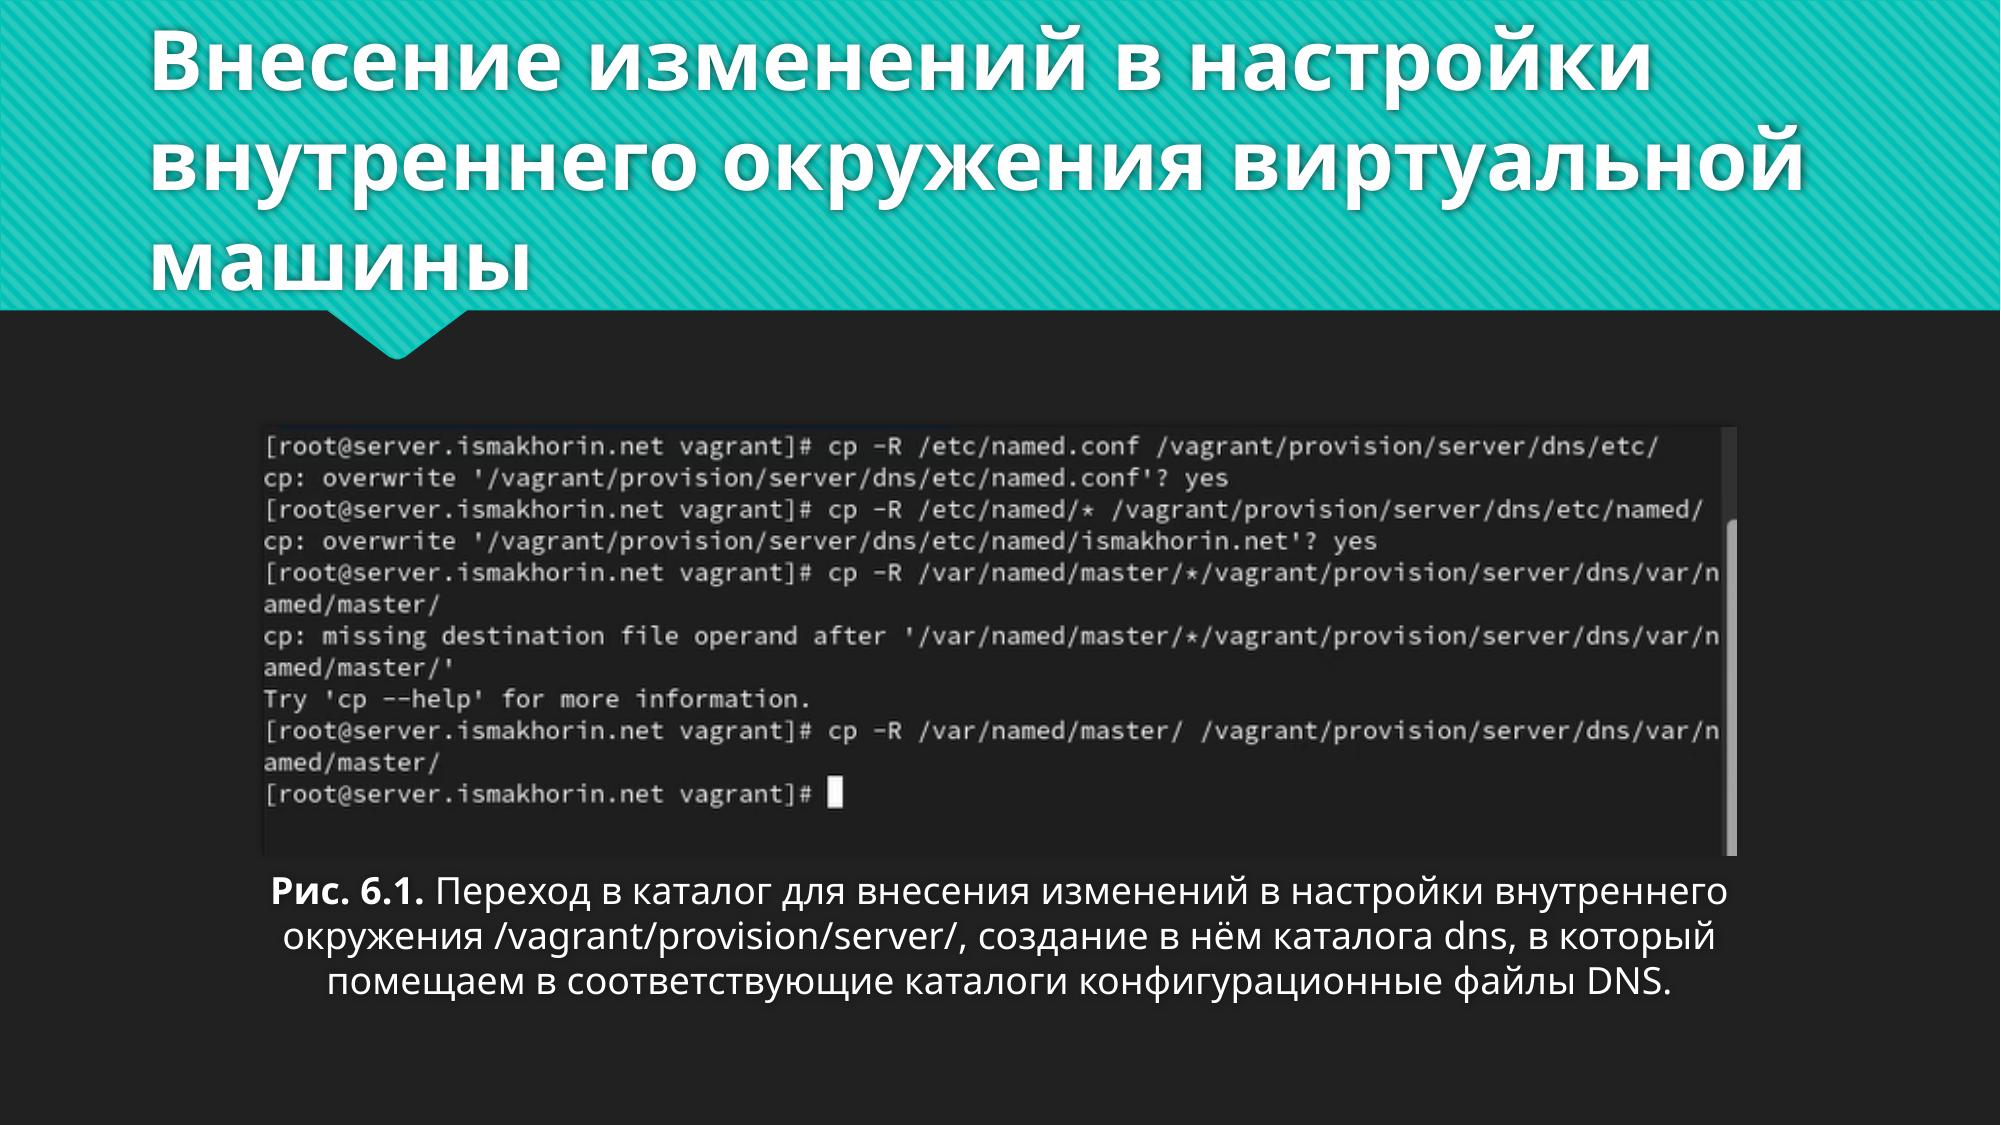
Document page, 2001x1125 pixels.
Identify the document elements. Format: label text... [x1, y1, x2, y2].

title Внесение изменений в настройки внутреннего окружения виртуальной машины [132, 155, 1868, 315]
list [263, 426, 1737, 856]
text_box Рис. 6.1. Переход в каталог для внесения изменений в настройки внутреннего окружения /vagrant/provision/server/, создание в нём каталога dns, в который помещаем в соответствующие каталоги конфигурационные файлы DNS. [184, 855, 1816, 1015]
